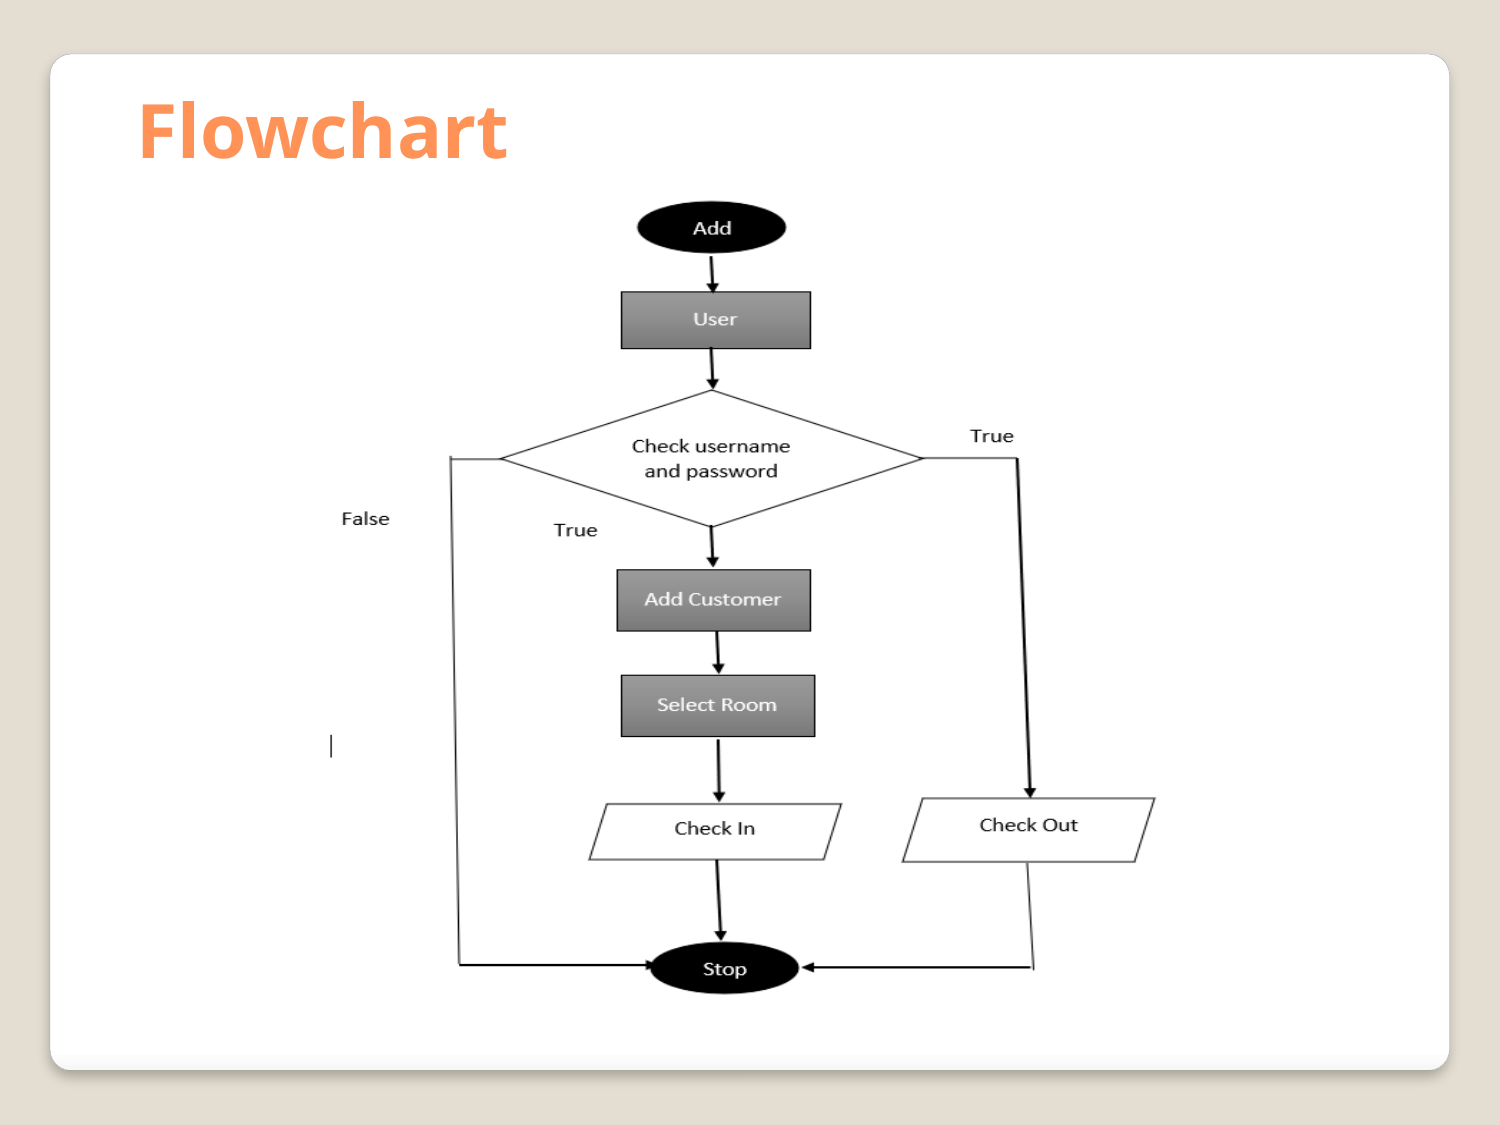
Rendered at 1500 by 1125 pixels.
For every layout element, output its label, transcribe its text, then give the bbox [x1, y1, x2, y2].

text_box Flowchart [82, 75, 1425, 197]
picture [295, 195, 1205, 1012]
